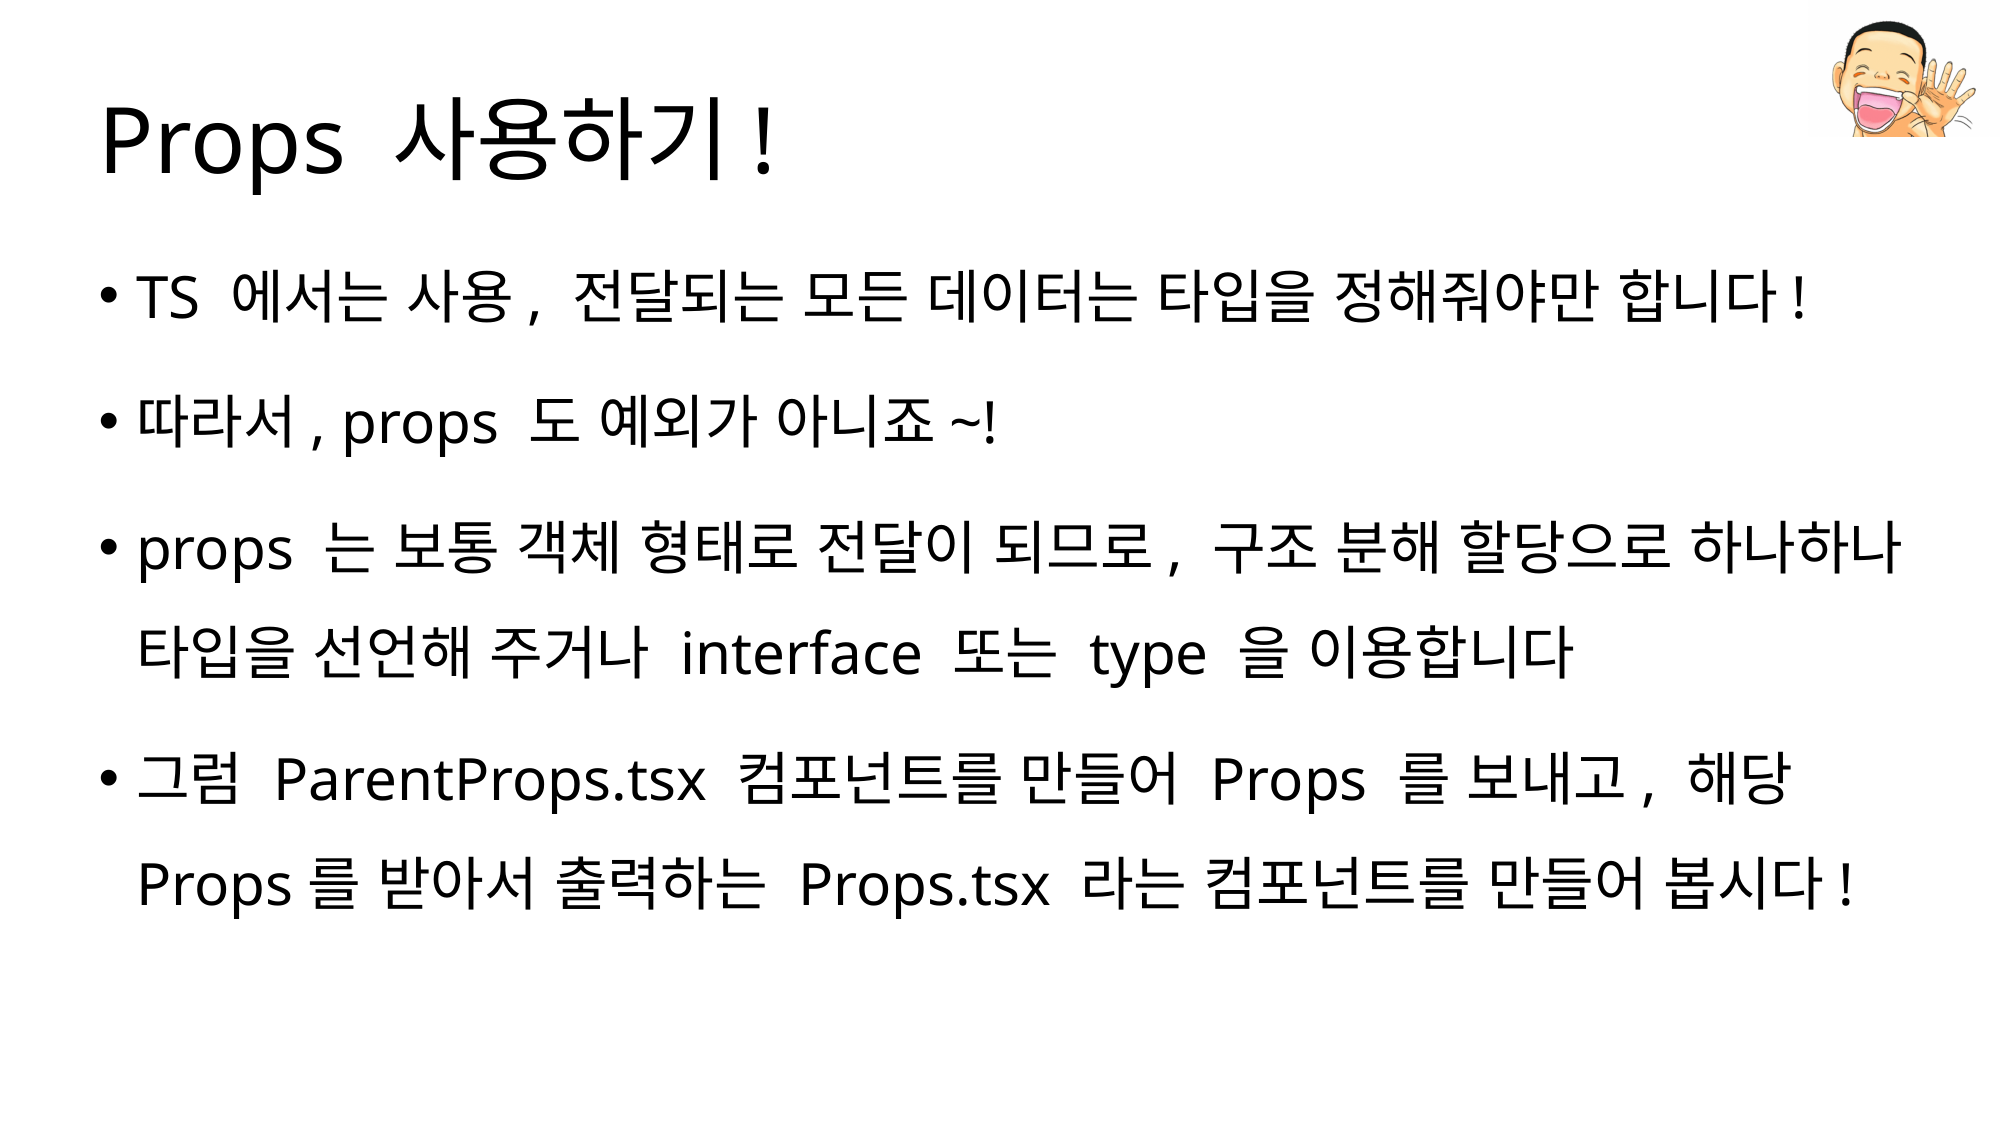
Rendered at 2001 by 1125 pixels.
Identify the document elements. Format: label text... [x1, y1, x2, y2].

list TS 에서는 사용, 전달되는 모든 데이터는 타입을 정해줘야만 합니다! 따라서, props 도 예외가 아니죠~! props 는 보통 객체 형태로 전달이 되므로, 구조 분해 할당으로 하나하나 타입을 선언해 주거나 interface 또는 type 을 이용합니다 그럼 ParentProps.tsx 컴포넌트를 만들어 Props 를 보내고, 해당 Props를 받아서 출력하는 Props.tsx 라는 컴포넌트를 만들어 봅시다! [83, 217, 1931, 1125]
picture [1931, 0, 2000, 137]
title Props 사용하기! [83, 0, 1931, 217]
